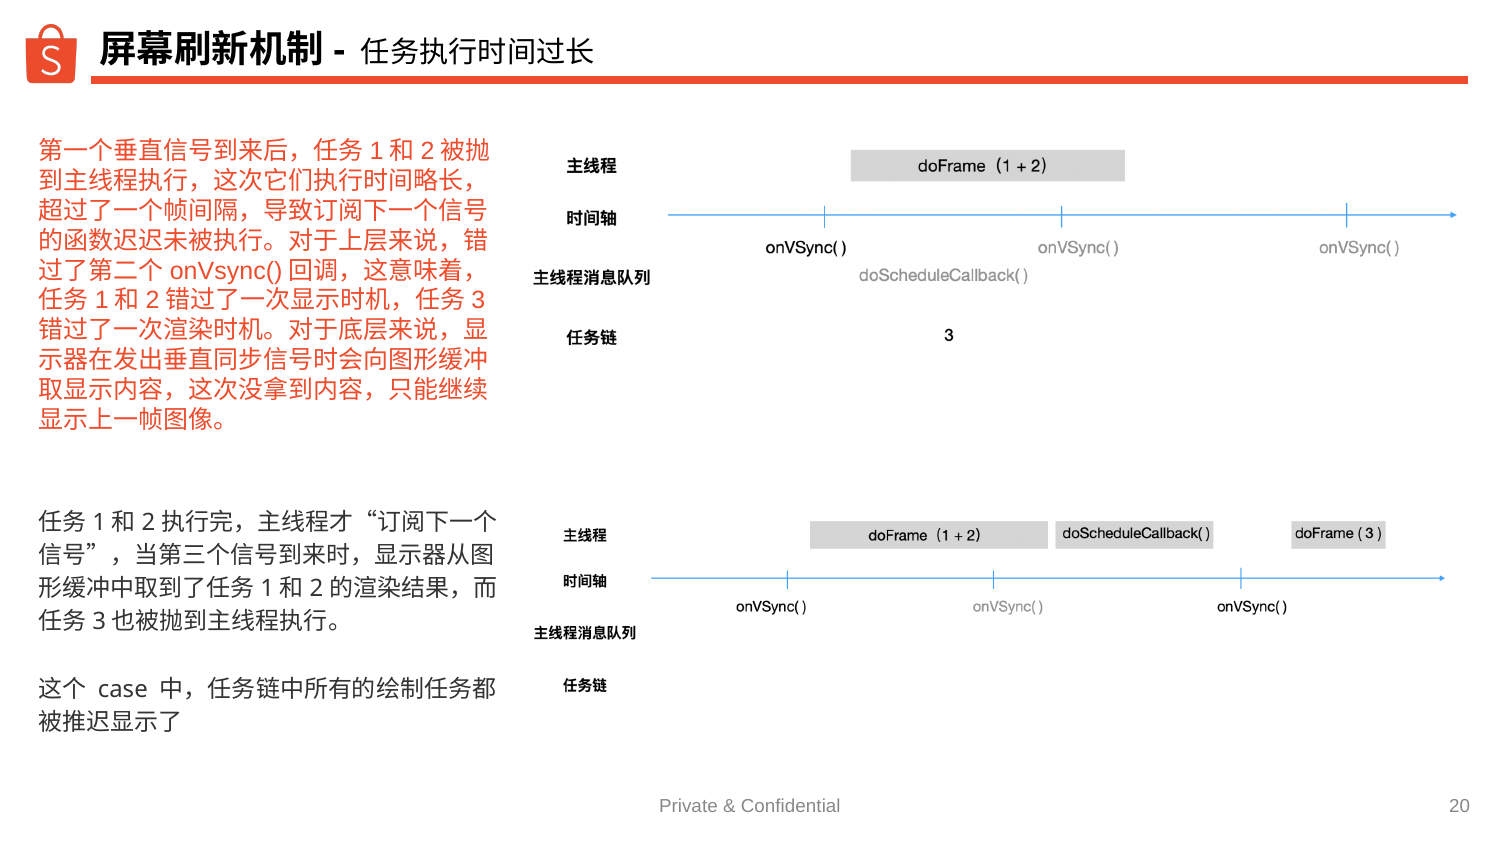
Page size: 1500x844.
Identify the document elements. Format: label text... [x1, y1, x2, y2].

picture [524, 128, 1469, 362]
title 屏幕刷新机制- 任务执行时间过长 [90, 7, 1413, 80]
text_box 第一个垂直信号到来后，任务1和2被抛到主线程执行，这次它们执行时间略长，超过了一个帧间隔，导致订阅下一个信号的函数迟迟未被执行。对于上层来说，错过了第二个onVsync()回调，这意味着，任务1和2错过了一次显示时机，任务3错过了一次渲染时机。对于底层来说，显示器在发出垂直同步信号时会向图形缓冲取显示内容，这次没拿到内容，只能继续显示上一帧图像。 [23, 119, 516, 449]
text_box 任务1和2执行完，主线程才“订阅下一个信号”，当第三个信号到来时，显示器从图形缓冲中取到了任务1和2的渲染结果，而任务3也被抛到主线程执行。 这个 case 中，任务链中所有的绘制任务都被推迟显示了 [23, 486, 516, 751]
slide_number ‹#› [1430, 787, 1476, 822]
picture [25, 24, 81, 86]
picture [529, 486, 1464, 710]
